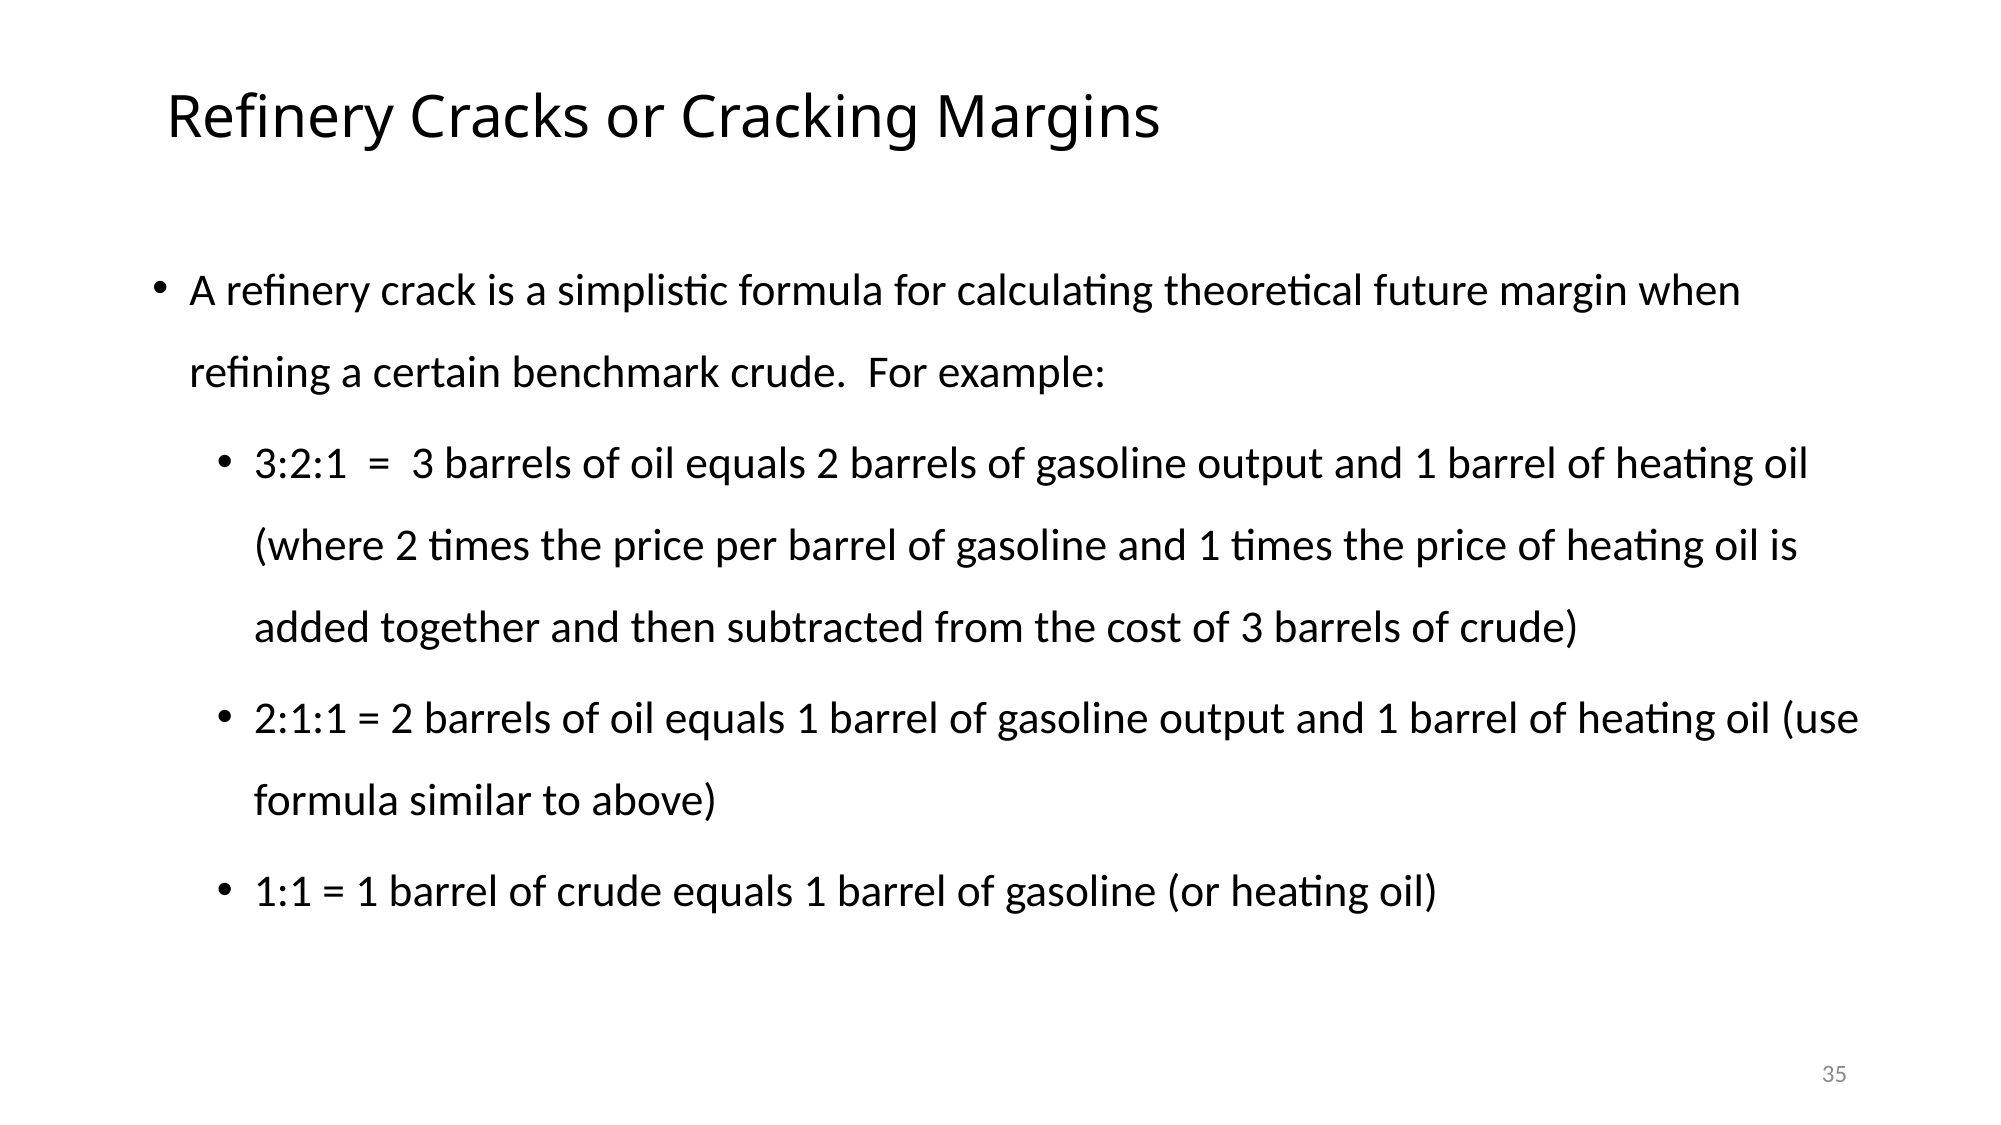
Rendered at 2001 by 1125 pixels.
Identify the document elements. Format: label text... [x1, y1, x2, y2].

slide_number 35 [1412, 1042, 1863, 1103]
title Refinery Cracks or Cracking Margins [137, 50, 1193, 188]
list A refinery crack is a simplistic formula for calculating theoretical future margin when refining a certain benchmark crude. For example: 3:2:1 = 3 barrels of oil equals 2 barrels of gasoline output and 1 barrel of heating oil (where 2 times the price per barrel of gasoline and 1 times the price of heating oil is added together and then subtracted from the cost of 3 barrels of crude) 2:1:1 = 2 barrels of oil equals 1 barrel of gasoline output and 1 barrel of heating oil (use formula similar to above) 1:1 = 1 barrel of crude equals 1 barrel of gasoline (or heating oil) [137, 224, 1878, 938]
